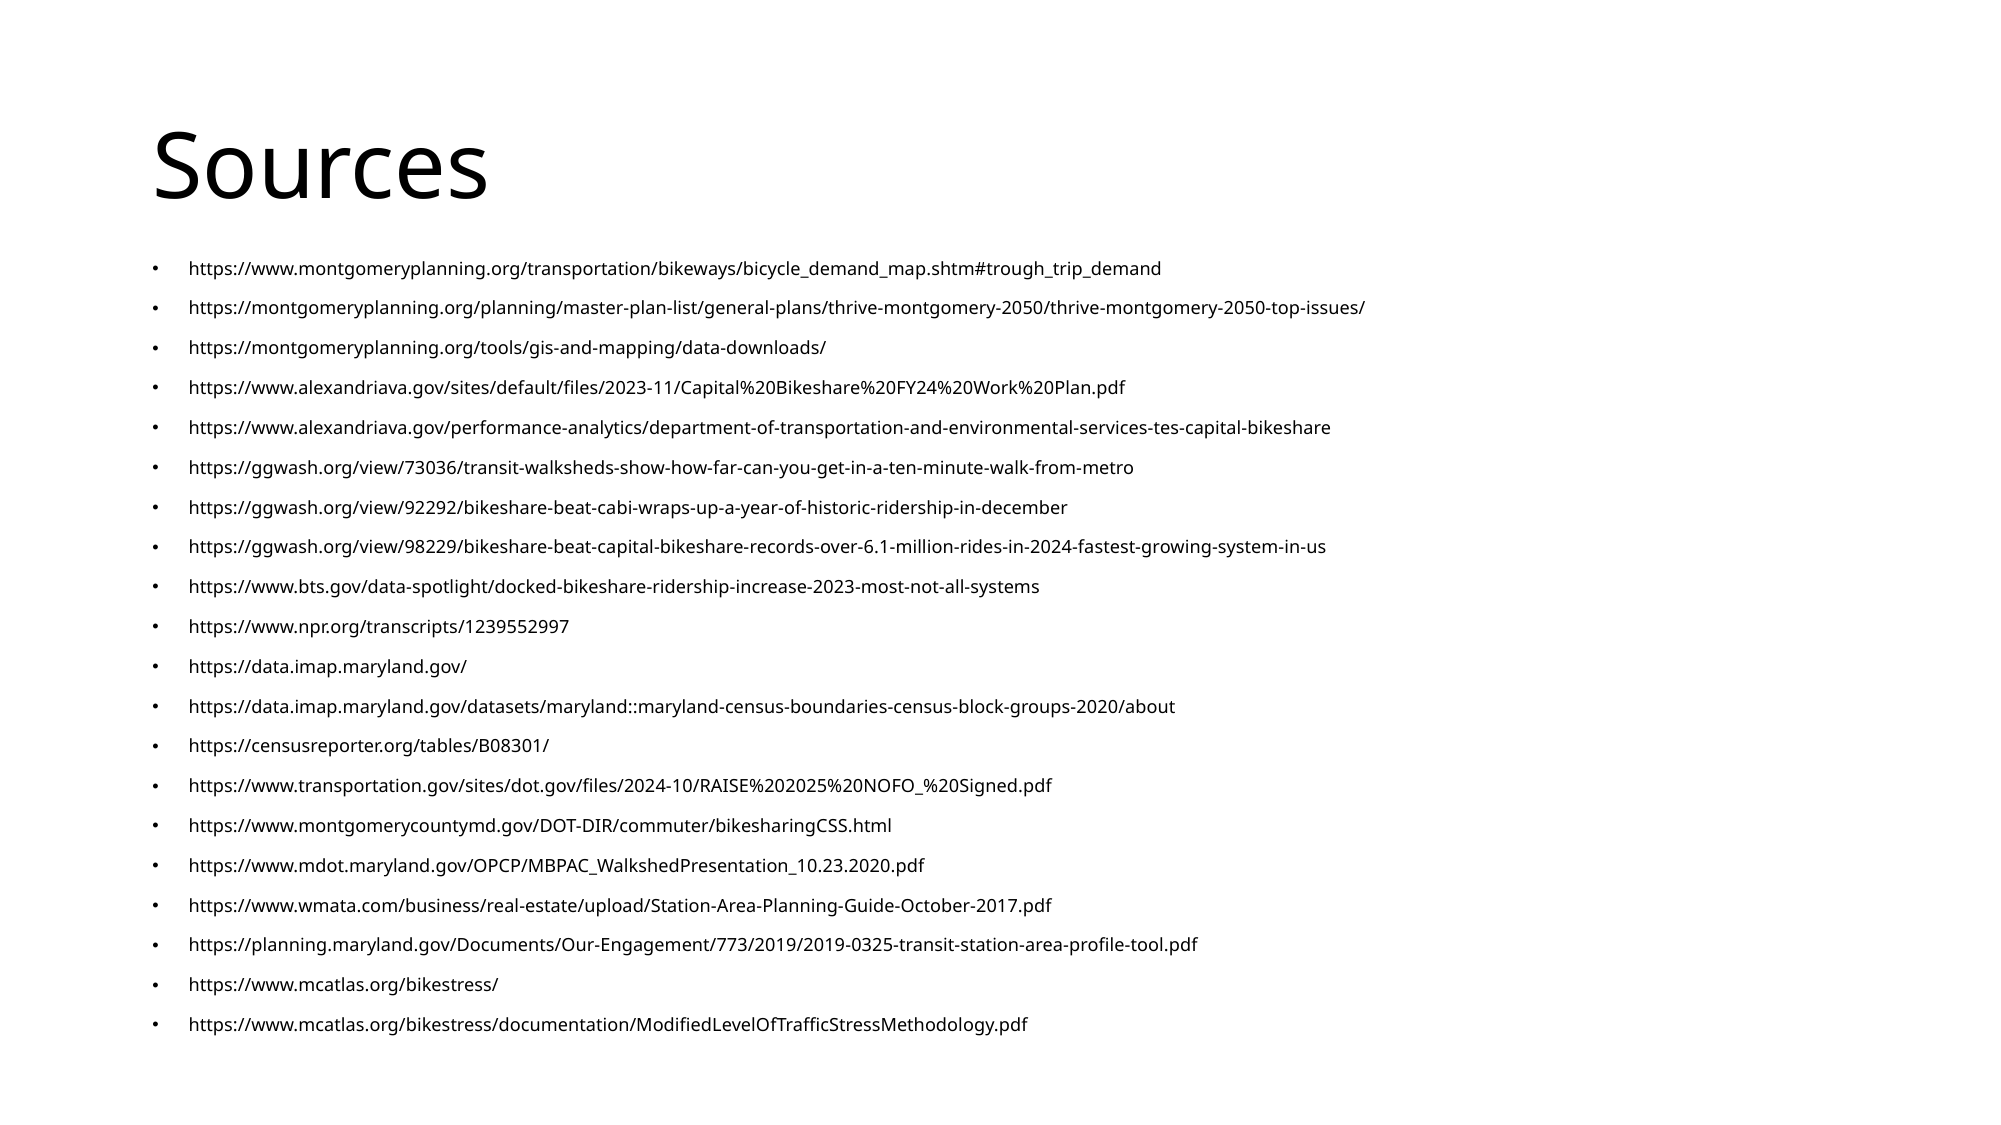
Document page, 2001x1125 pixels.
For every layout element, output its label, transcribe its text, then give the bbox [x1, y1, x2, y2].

title Sources [137, 59, 1863, 252]
list https://www.montgomeryplanning.org/transportation/bikeways/bicycle_demand_map.shtm#trough_trip_demand https://montgomeryplanning.org/planning/master-plan-list/general-plans/thrive-montgomery-2050/thrive-montgomery-2050-top-issues/ https://montgomeryplanning.org/tools/gis-and-mapping/data-downloads/ https://www.alexandriava.gov/sites/default/files/2023-11/Capital%20Bikeshare%20FY24%20Work%20Plan.pdf https://www.alexandriava.gov/performance-analytics/department-of-transportation-and-environmental-services-tes-capital-bikeshare https://ggwash.org/view/73036/transit-walksheds-show-how-far-can-you-get-in-a-ten-minute-walk-from-metro https://ggwash.org/view/92292/bikeshare-beat-cabi-wraps-up-a-year-of-historic-ridership-in-december https://ggwash.org/view/98229/bikeshare-beat-capital-bikeshare-records-over-6.1-million-rides-in-2024-fastest-growing-system-in-us https://www.bts.gov/data-spotlight/docked-bikeshare-ridership-increase-2023-most-not-all-systems https://www.npr.org/transcripts/1239552997 https://data.imap.maryland.gov/ https://data.imap.maryland.gov/datasets/maryland::maryland-census-boundaries-census-block-groups-2020/about https://censusreporter.org/tables/B08301/ https://www.transportation.gov/sites/dot.gov/files/2024-10/RAISE%202025%20NOFO_%20Signed.pdf https://www.montgomerycountymd.gov/DOT-DIR/commuter/bikesharingCSS.html https://www.mdot.maryland.gov/OPCP/MBPAC_WalkshedPresentation_10.23.2020.pdf https://www.wmata.com/business/real-estate/upload/Station-Area-Planning-Guide-October-2017.pdf https://planning.maryland.gov/Documents/Our-Engagement/773/2019/2019-0325-transit-station-area-profile-tool.pdf https://www.mcatlas.org/bikestress/ https://www.mcatlas.org/bikestress/documentation/ModifiedLevelOfTrafficStressMethodology.pdf [137, 252, 1863, 1050]
